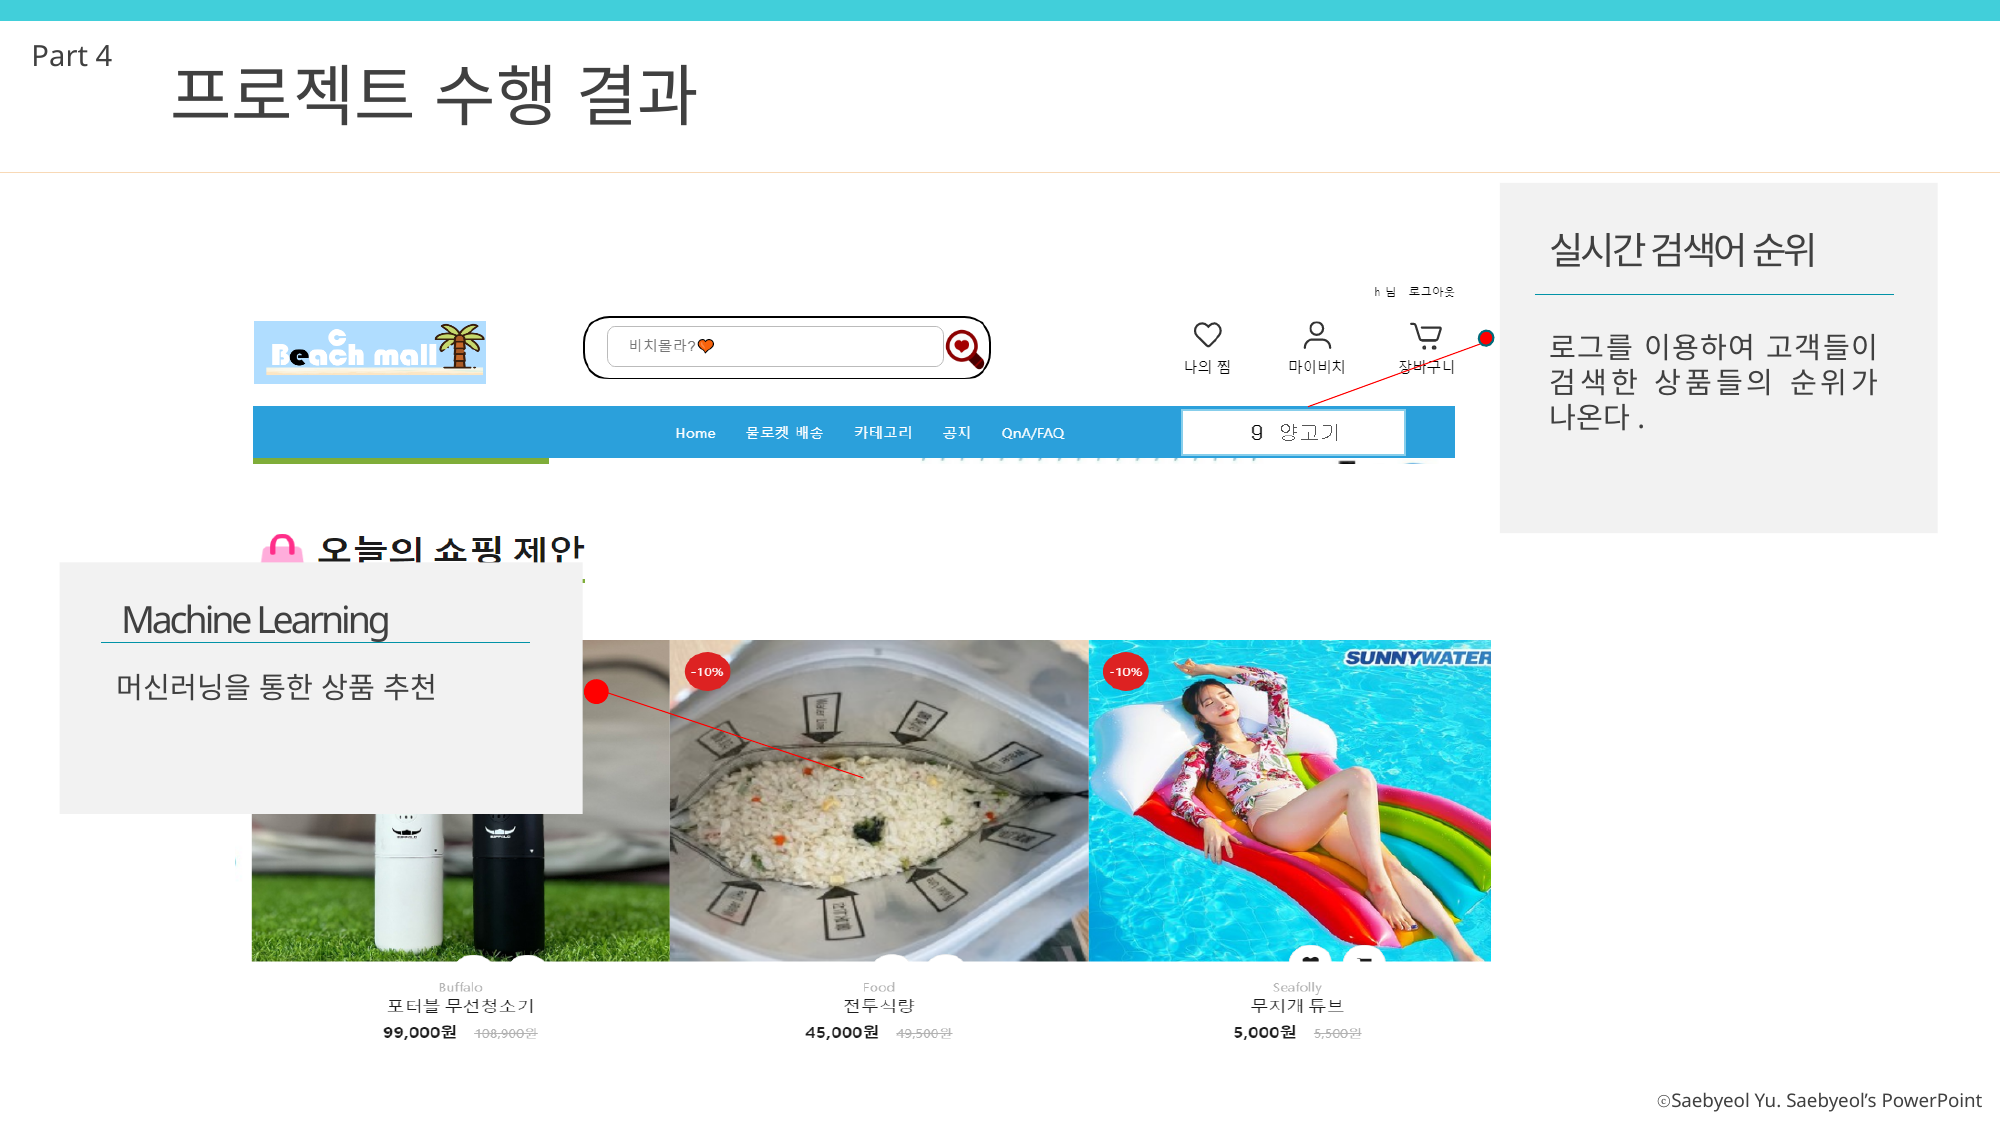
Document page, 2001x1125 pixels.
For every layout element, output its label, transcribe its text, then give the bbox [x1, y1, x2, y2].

picture [235, 508, 1515, 1072]
text_box 프로젝트 수행 결과 [155, 46, 715, 142]
picture [216, 264, 1472, 464]
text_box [1334, 296, 1470, 446]
text_box Part 4 [16, 29, 300, 80]
text_box [0, 0, 2000, 22]
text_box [1499, 182, 1938, 534]
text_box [616, 628, 828, 837]
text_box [59, 562, 583, 814]
